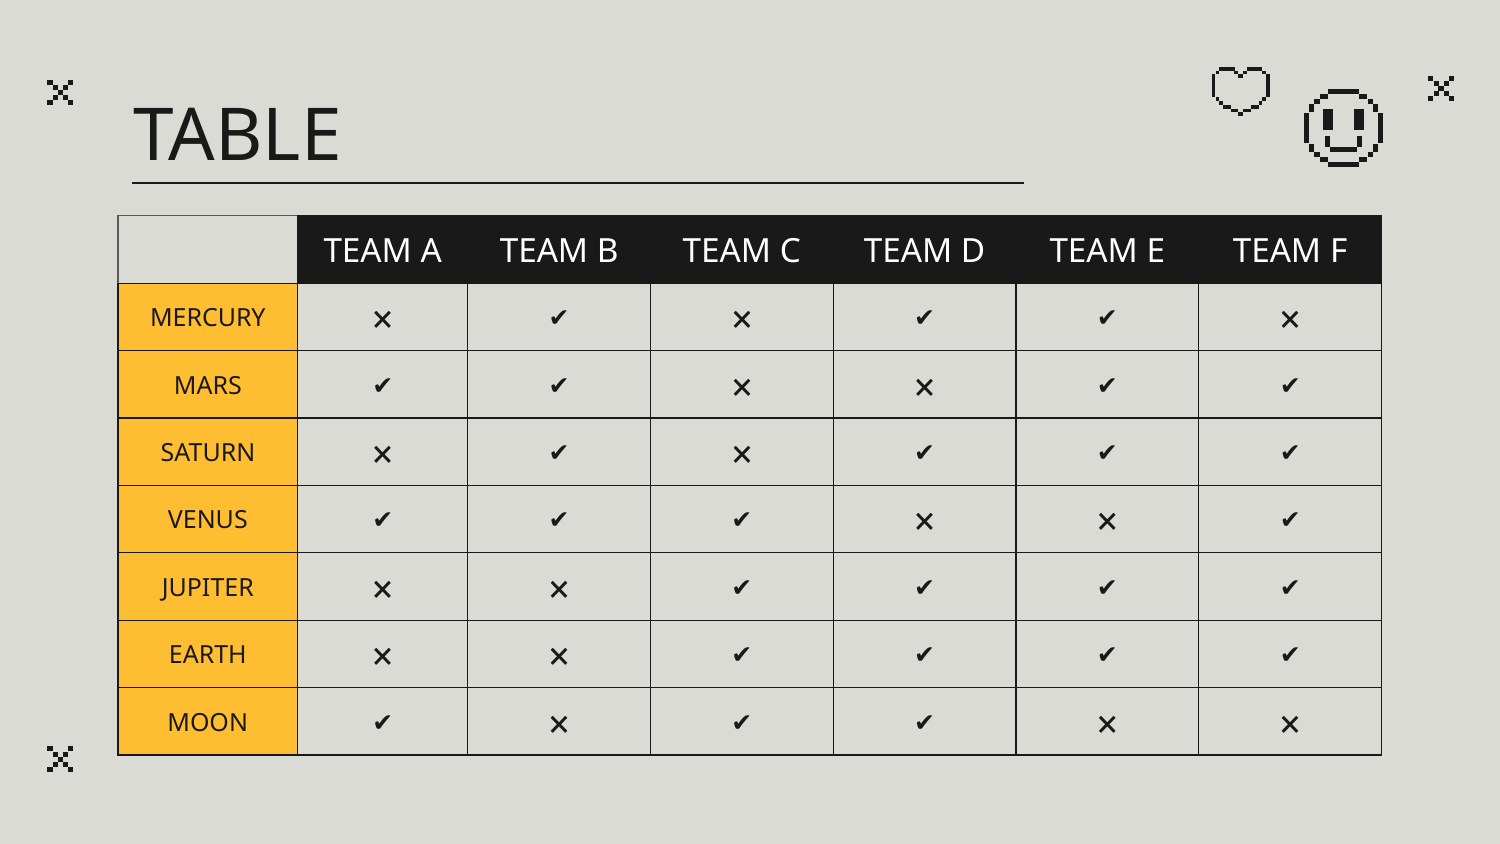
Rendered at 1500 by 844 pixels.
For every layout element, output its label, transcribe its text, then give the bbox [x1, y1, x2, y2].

table_header TEAM E [1017, 216, 1198, 283]
table_cell ✔ [834, 621, 1015, 687]
table_cell MARS [119, 351, 297, 417]
table_header TEAM C [651, 216, 833, 283]
table_cell ✔ [468, 351, 650, 417]
table_header TEAM F [1199, 216, 1381, 283]
table_cell ✔ [651, 688, 833, 754]
table_cell 🗙 [1017, 688, 1198, 754]
table_header TEAM D [834, 216, 1015, 283]
table_cell 🗙 [651, 351, 833, 417]
table_cell ✔ [651, 621, 833, 687]
table_cell ✔ [298, 688, 467, 754]
table_cell 🗙 [298, 553, 467, 620]
table_cell ✔ [1199, 553, 1381, 620]
table_cell SATURN [119, 419, 297, 485]
table_cell 🗙 [298, 284, 467, 350]
table_cell ✔ [1017, 419, 1198, 485]
table_cell EARTH [119, 621, 297, 687]
table_cell 🗙 [834, 351, 1015, 417]
table_cell ✔ [1017, 553, 1198, 620]
table_cell ✔ [1017, 351, 1198, 417]
table_cell ✔ [1199, 621, 1381, 687]
table_cell ✔ [1199, 419, 1381, 485]
table_cell ✔ [1199, 486, 1381, 552]
table_header TEAM A [298, 216, 467, 283]
table_cell ✔ [651, 486, 833, 552]
table_cell ✔ [834, 284, 1015, 350]
table_cell ✔ [1017, 284, 1198, 350]
table_cell ✔ [1199, 351, 1381, 417]
table_cell 🗙 [651, 284, 833, 350]
table_cell ✔ [468, 486, 650, 552]
table_cell ✔ [651, 553, 833, 620]
table_cell ✔ [834, 419, 1015, 485]
table_cell VENUS [119, 486, 297, 552]
table_header TEAM B [468, 216, 650, 283]
table_cell ✔ [468, 284, 650, 350]
table_cell 🗙 [468, 688, 650, 754]
table_header [119, 216, 297, 283]
table_cell 🗙 [1199, 688, 1381, 754]
table_cell MOON [119, 688, 297, 754]
table_cell 🗙 [1017, 486, 1198, 552]
title TABLE [118, 72, 1382, 167]
table_cell 🗙 [651, 419, 833, 485]
table_cell 🗙 [298, 621, 467, 687]
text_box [1211, 66, 1271, 117]
table_cell 🗙 [298, 419, 467, 485]
table_cell ✔ [298, 351, 467, 417]
table_cell ✔ [834, 688, 1015, 754]
table_cell ✔ [1017, 621, 1198, 687]
table_cell MERCURY [119, 284, 297, 350]
table_cell 🗙 [468, 553, 650, 620]
table_cell JUPITER [119, 553, 297, 620]
table_cell 🗙 [834, 486, 1015, 552]
table_cell ✔ [298, 486, 467, 552]
table_cell ✔ [468, 419, 650, 485]
table_cell ✔ [834, 553, 1015, 620]
table_cell 🗙 [468, 621, 650, 687]
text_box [1303, 88, 1384, 168]
table_cell 🗙 [1199, 284, 1381, 350]
